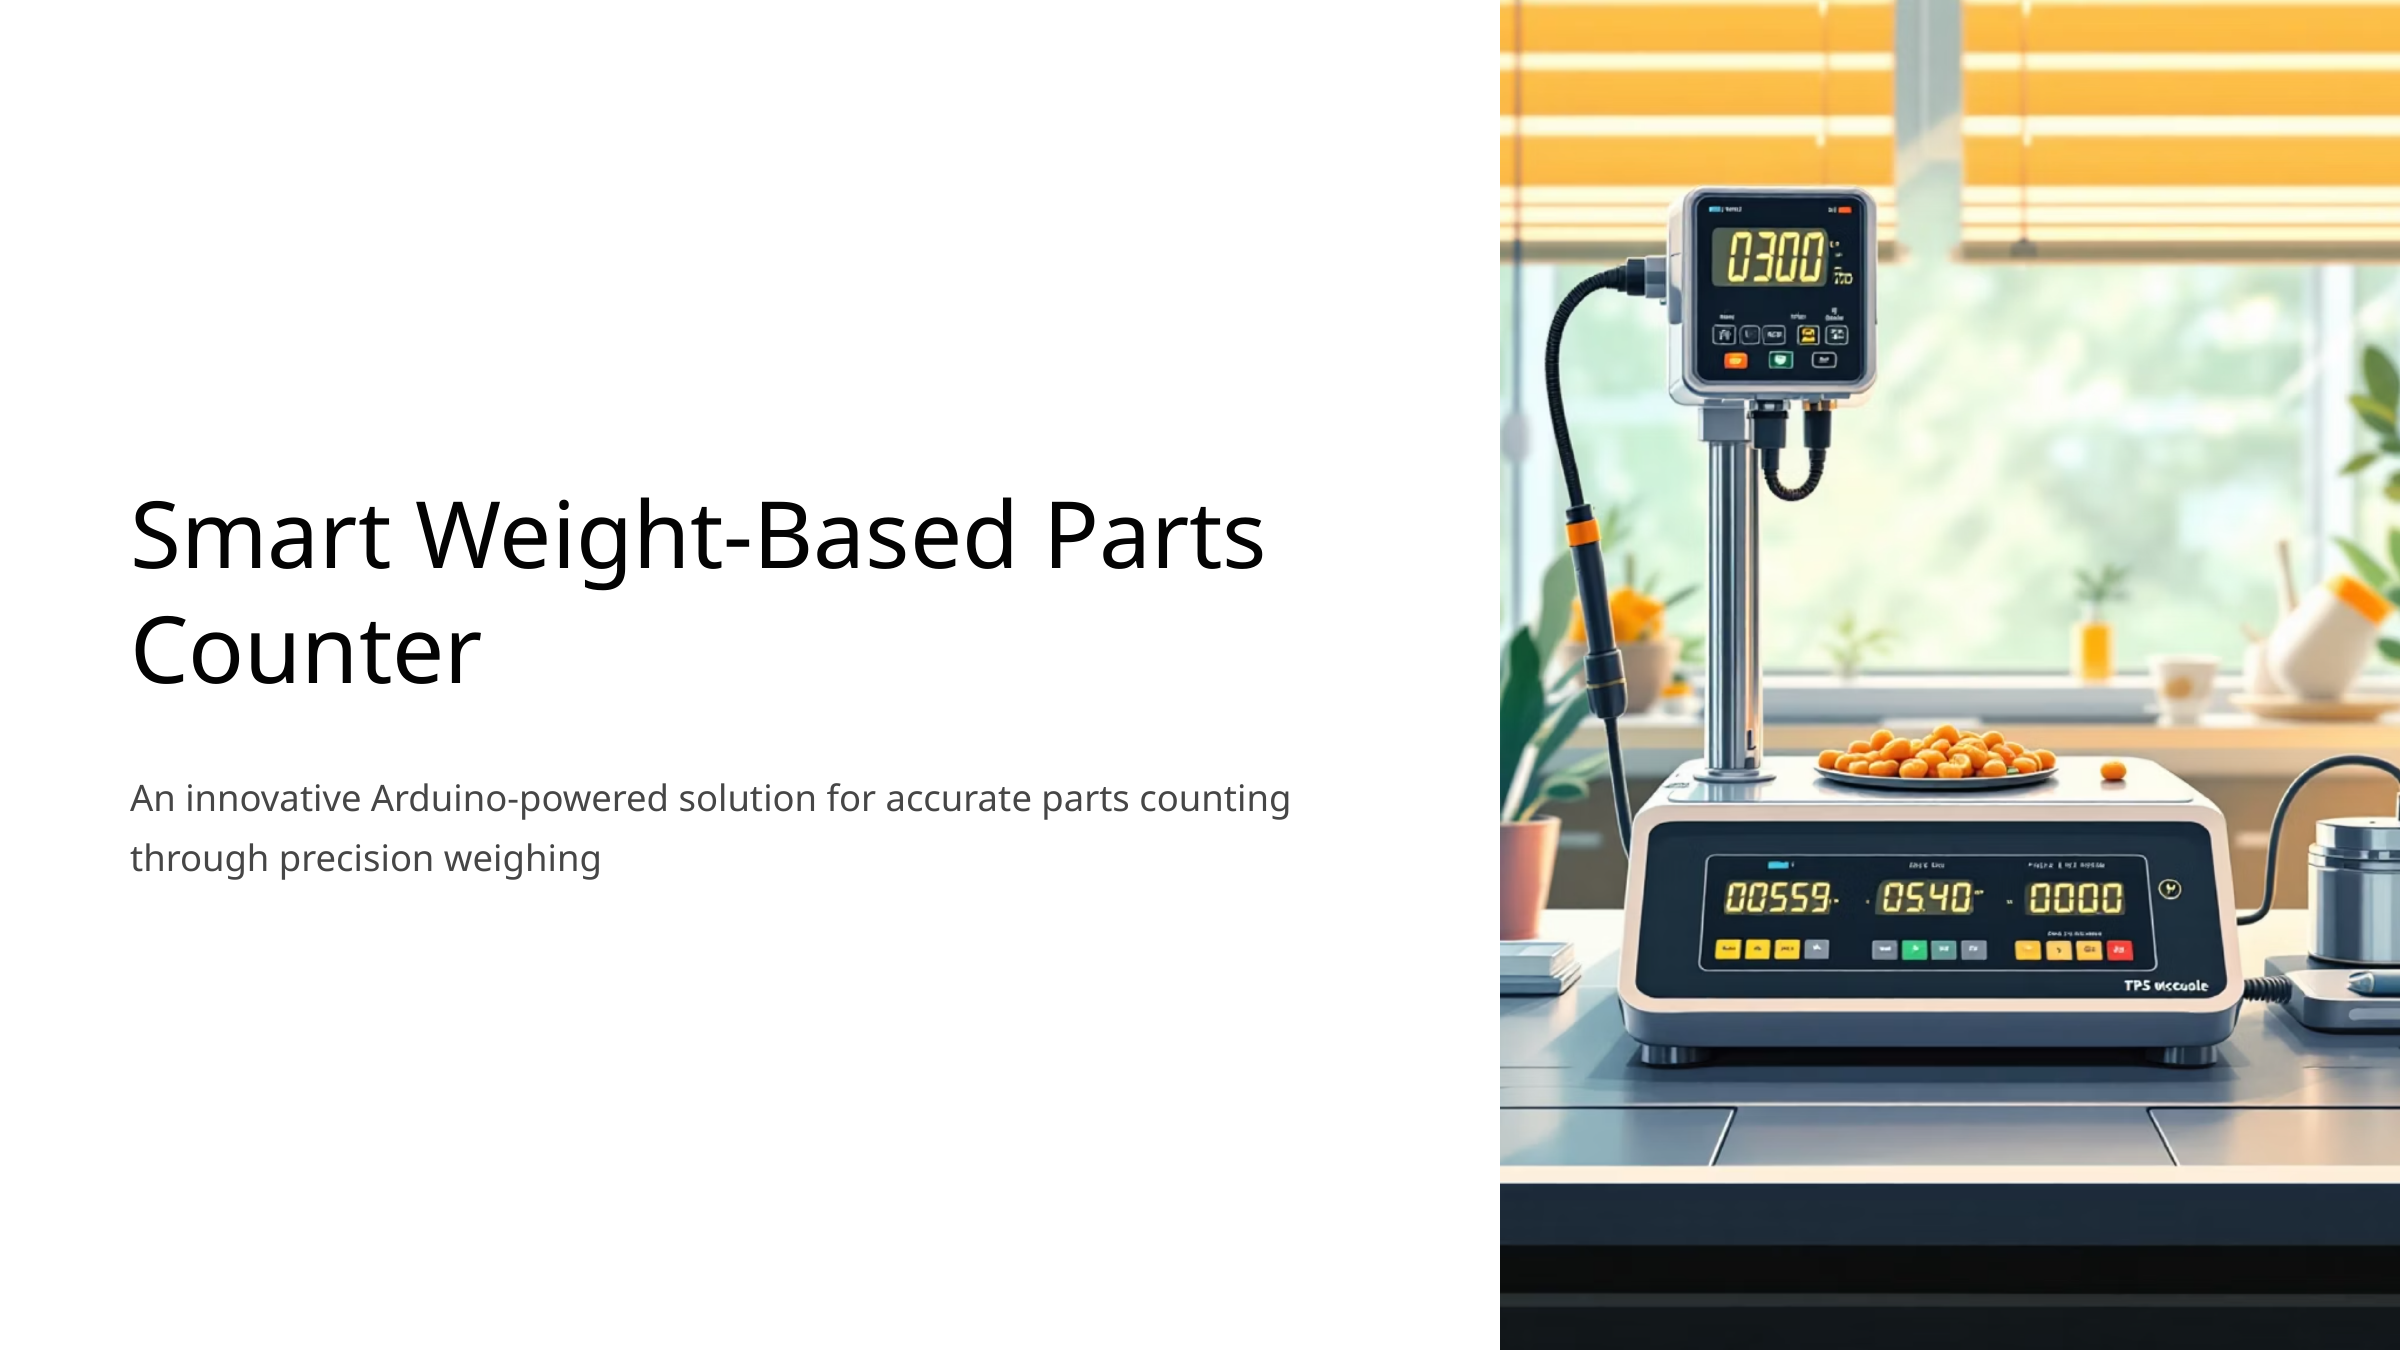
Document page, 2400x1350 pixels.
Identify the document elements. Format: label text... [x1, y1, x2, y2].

text_box An innovative Arduino-powered solution for accurate parts counting through precision weighing [130, 759, 1370, 879]
picture [1499, 0, 2400, 1350]
text_box Smart Weight-Based Parts Counter [130, 471, 1370, 704]
